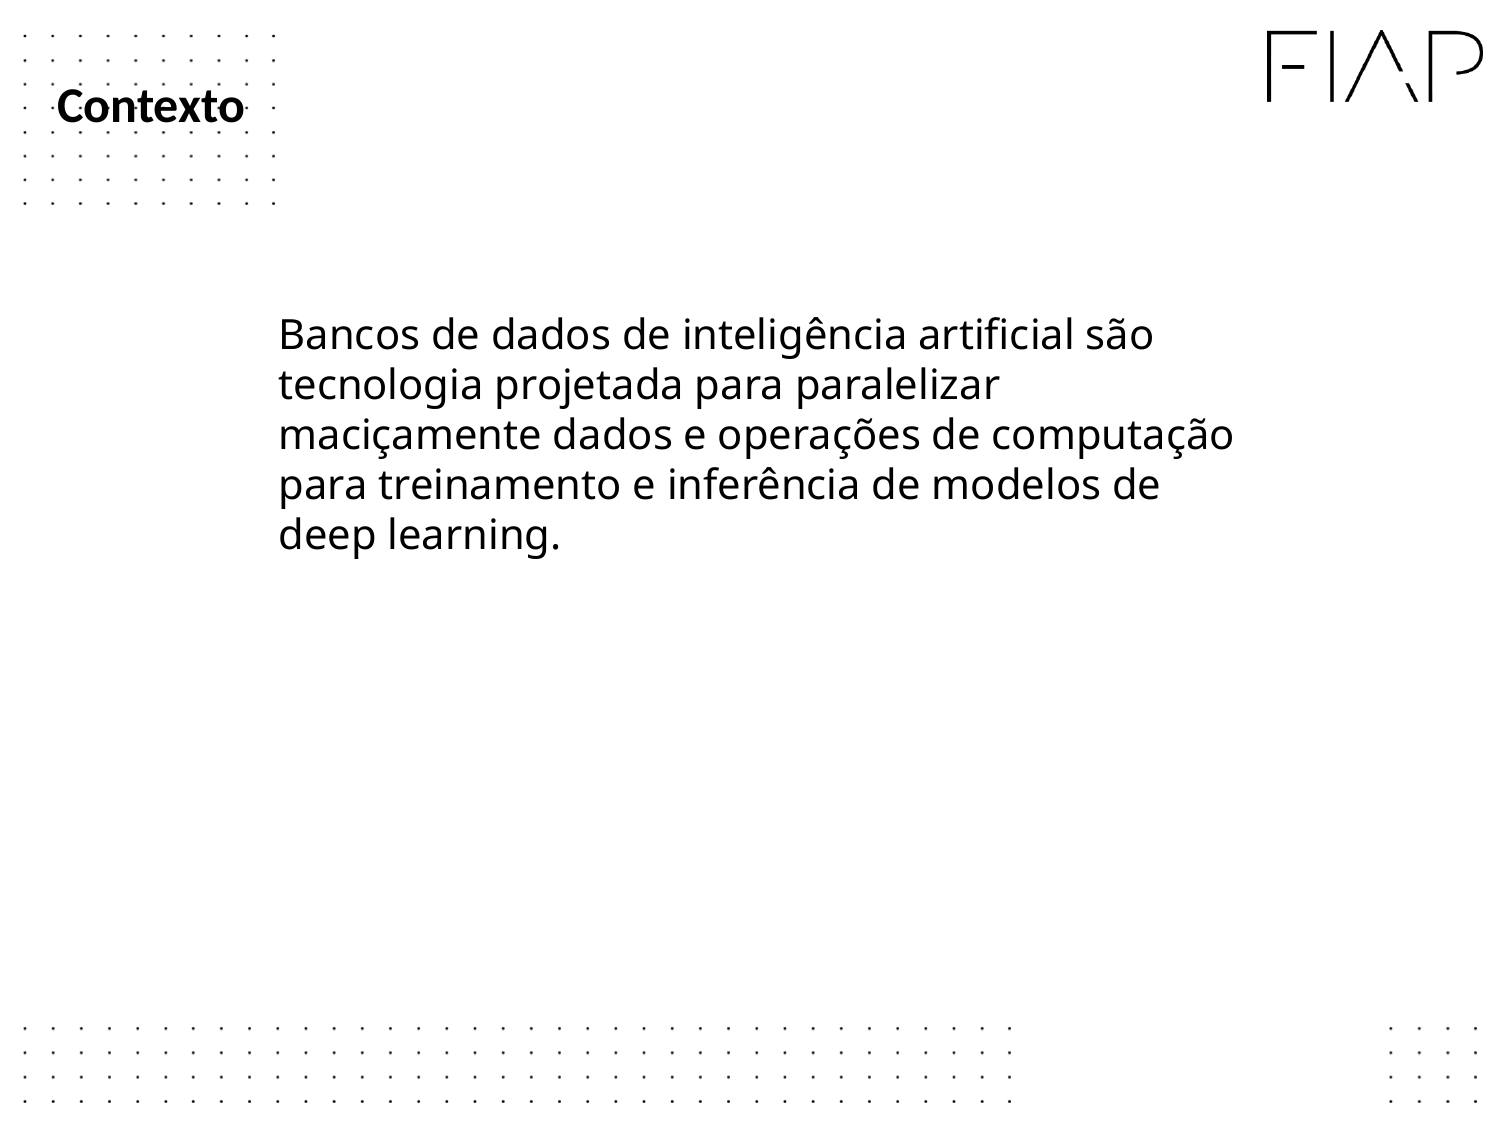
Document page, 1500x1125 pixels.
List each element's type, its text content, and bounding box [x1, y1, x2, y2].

text_box Bancos de dados de inteligência artificial são tecnologia projetada para paralelizar maciçamente dados e operações de computação para treinamento e inferência de modelos de deep learning. [263, 299, 1256, 565]
picture [23, 34, 275, 205]
picture [1384, 1025, 1477, 1103]
picture [23, 1025, 1011, 1103]
picture [1393, 30, 1483, 102]
text_box Contexto [42, 12, 1393, 200]
